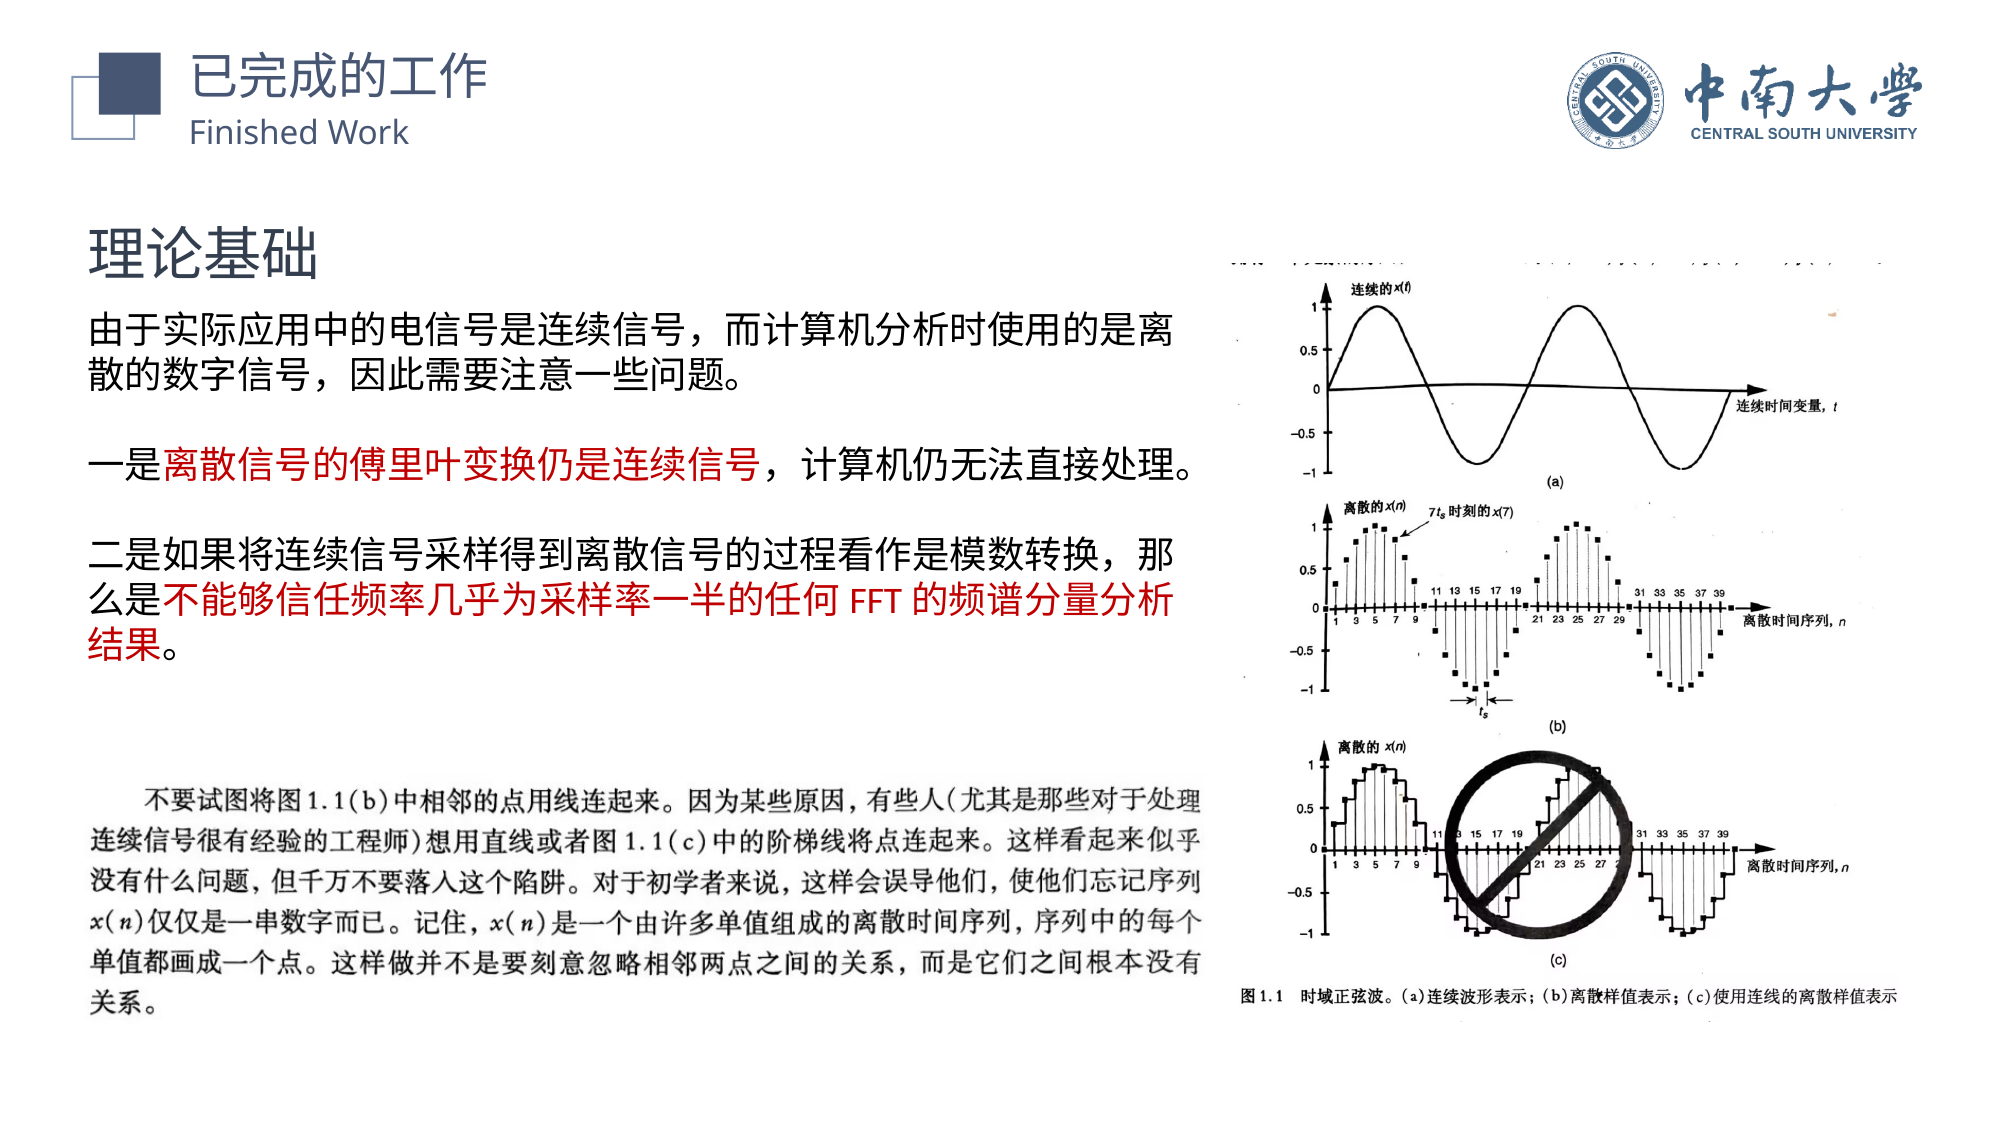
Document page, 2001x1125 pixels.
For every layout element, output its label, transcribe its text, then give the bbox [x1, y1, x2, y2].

text_box 理论基础 [72, 209, 955, 294]
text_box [71, 36, 723, 151]
picture [66, 262, 1934, 1024]
text_box 由于实际应用中的电信号是连续信号，而计算机分析时使用的是离散的数字信号，因此需要注意一些问题。 一是离散信号的傅里叶变换仍是连续信号，计算机仍无法直接处理。 二是如果将连续信号采样得到离散信号的过程看作是模数转换，那么是不能够信任频率几乎为采样率一半的任何FFT的频谱分量分析结果。 [72, 298, 1190, 674]
picture [1567, 51, 1923, 150]
